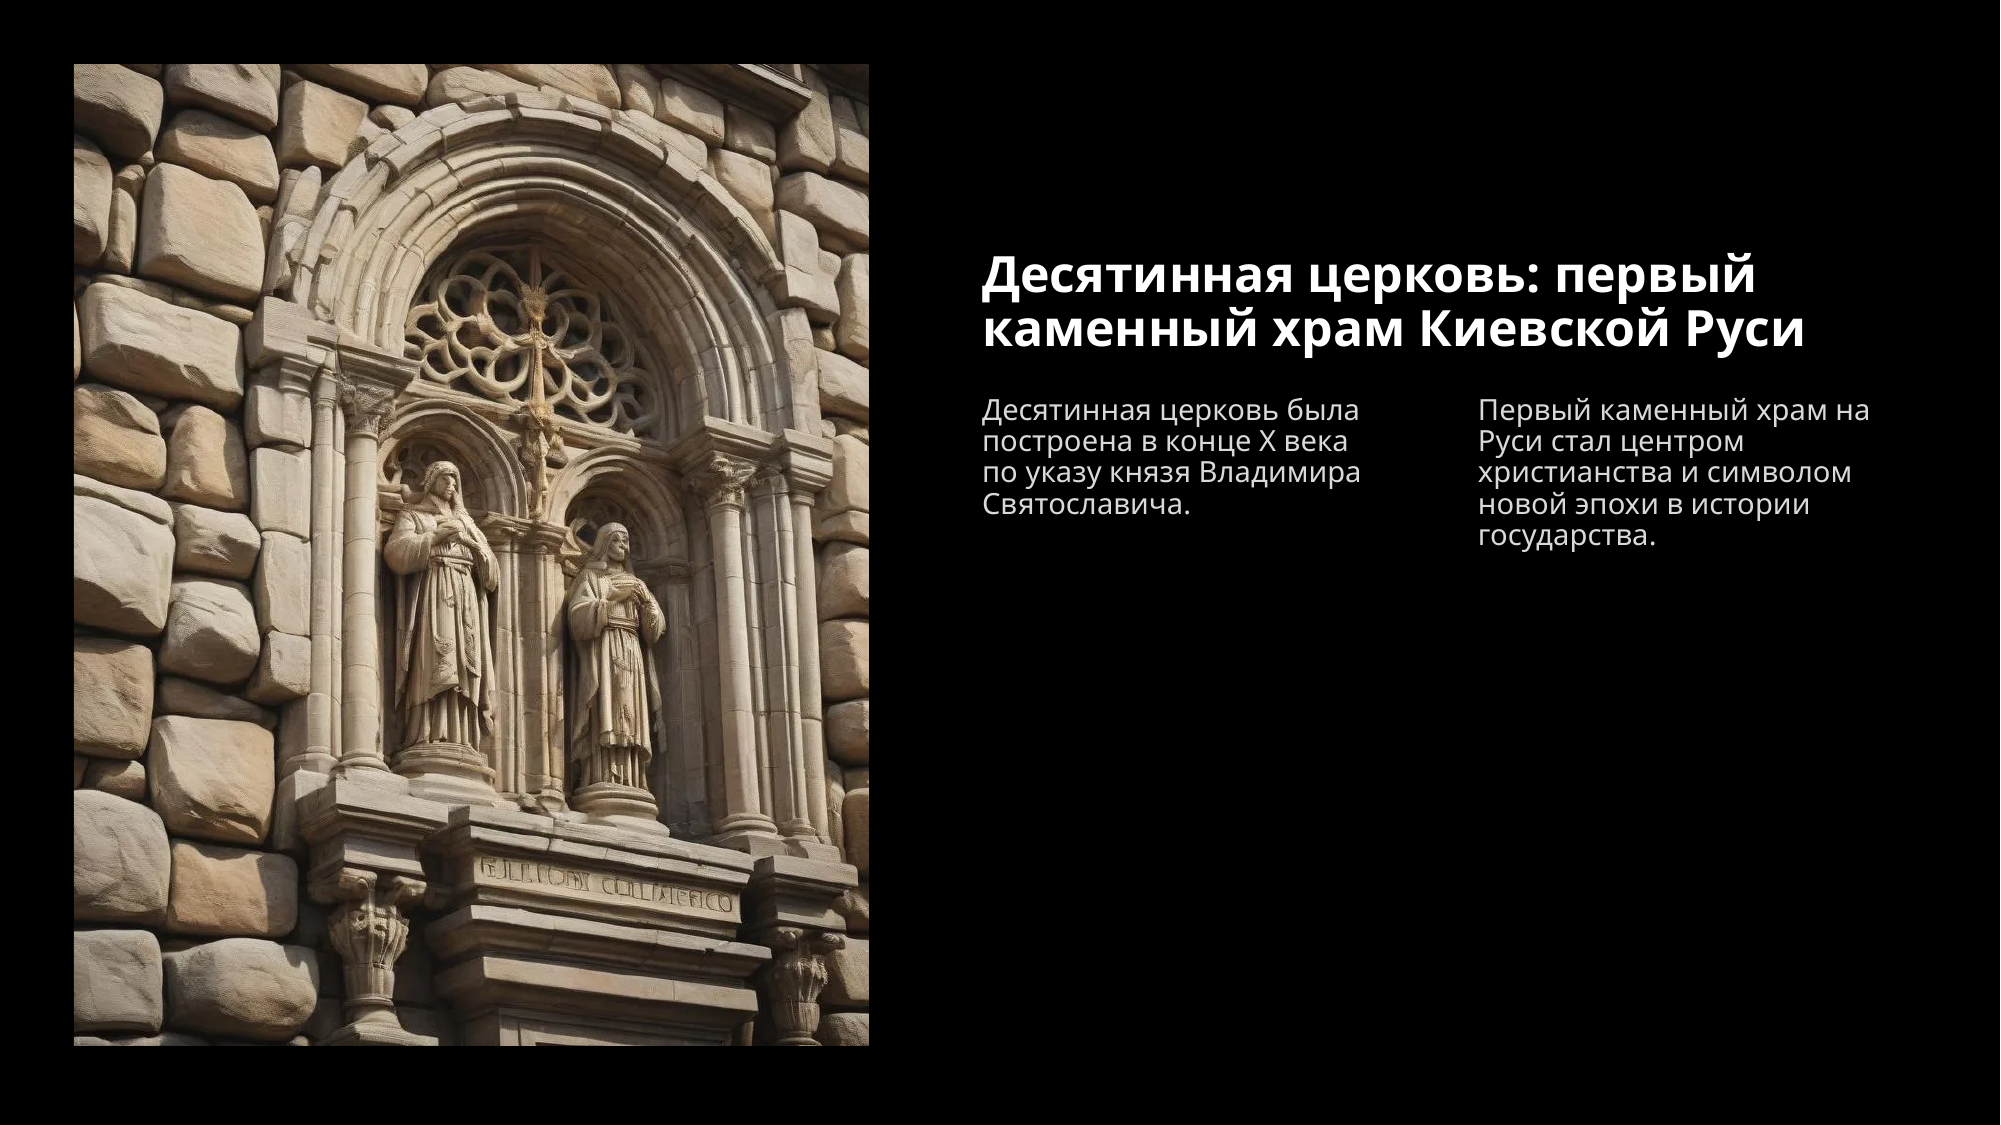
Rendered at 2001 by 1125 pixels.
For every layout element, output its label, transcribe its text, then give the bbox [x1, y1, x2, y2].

list Первый каменный храм на Руси стал центром христианства и символом новой эпохи в истории государства. [1463, 387, 1896, 917]
title Десятинная церковь: первый каменный храм Киевской Руси [967, 241, 1896, 388]
list Десятинная церковь была построена в конце X века по указу князя Владимира Святославича. [967, 387, 1400, 917]
picture [73, 64, 870, 1046]
